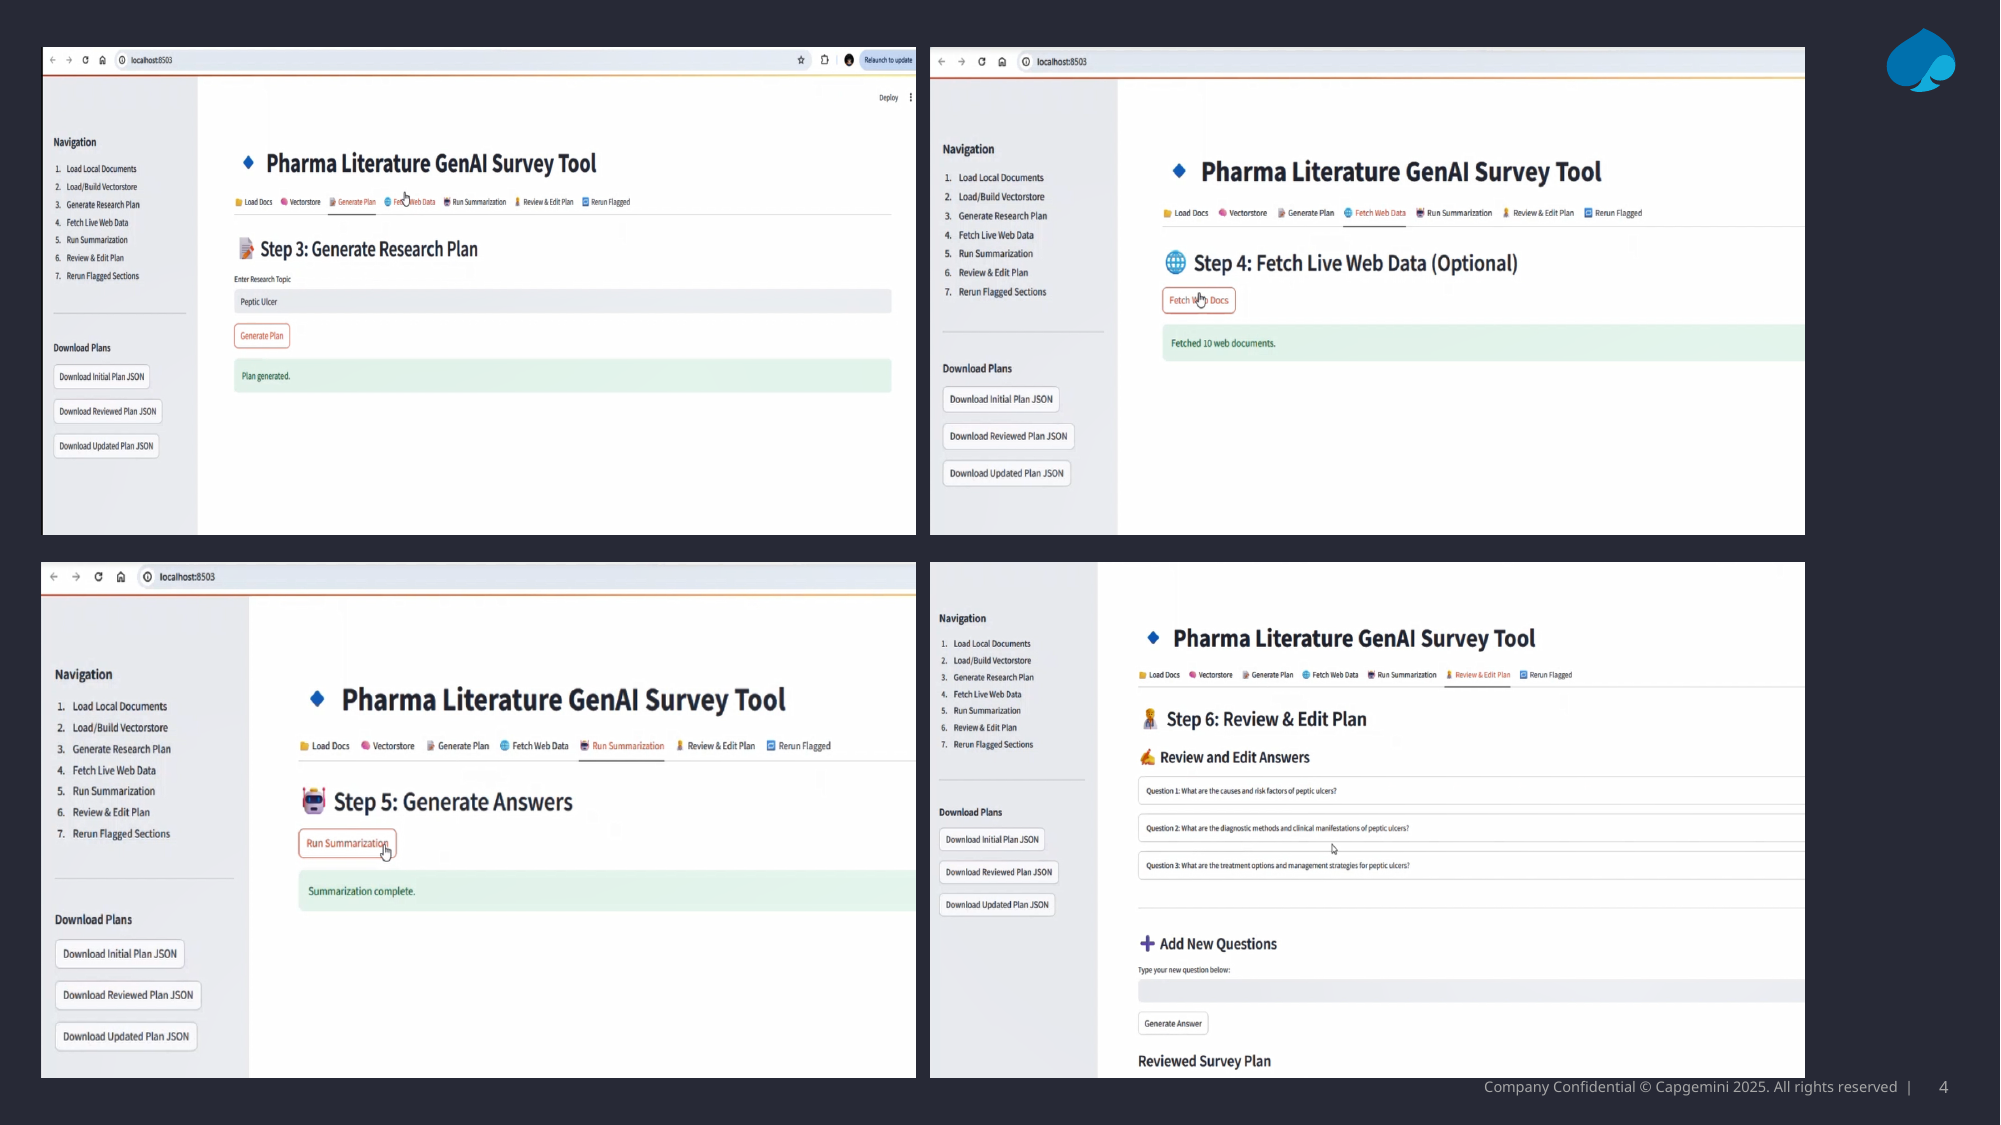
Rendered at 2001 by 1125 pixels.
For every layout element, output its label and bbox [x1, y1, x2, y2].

picture [41, 562, 916, 1078]
picture [930, 47, 1805, 535]
picture [41, 47, 916, 535]
picture [930, 562, 1805, 1078]
